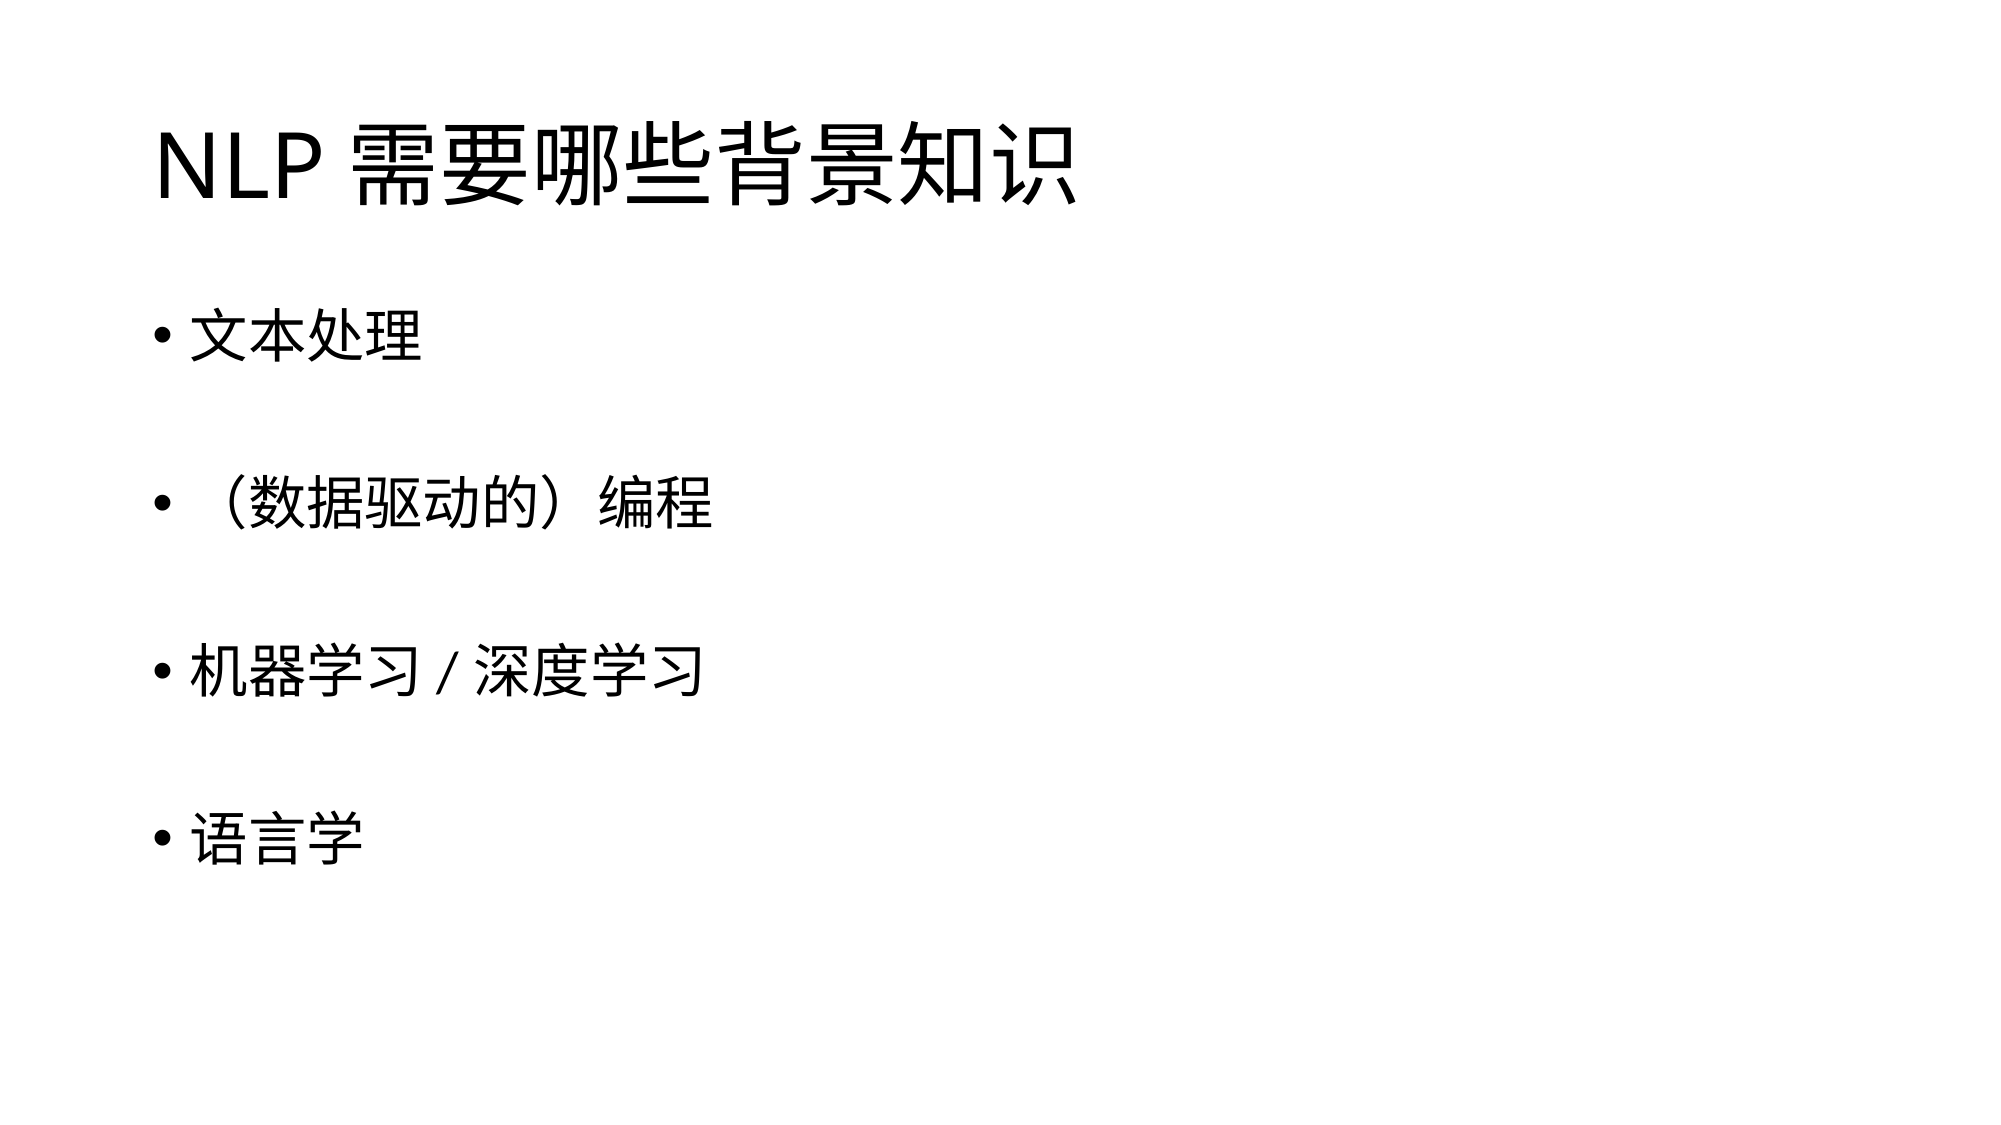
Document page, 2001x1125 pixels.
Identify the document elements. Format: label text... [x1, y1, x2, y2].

title NLP需要哪些背景知识 [137, 59, 1863, 278]
list 文本处理 （数据驱动的）编程 机器学习/深度学习 语言学 [137, 299, 1863, 1014]
